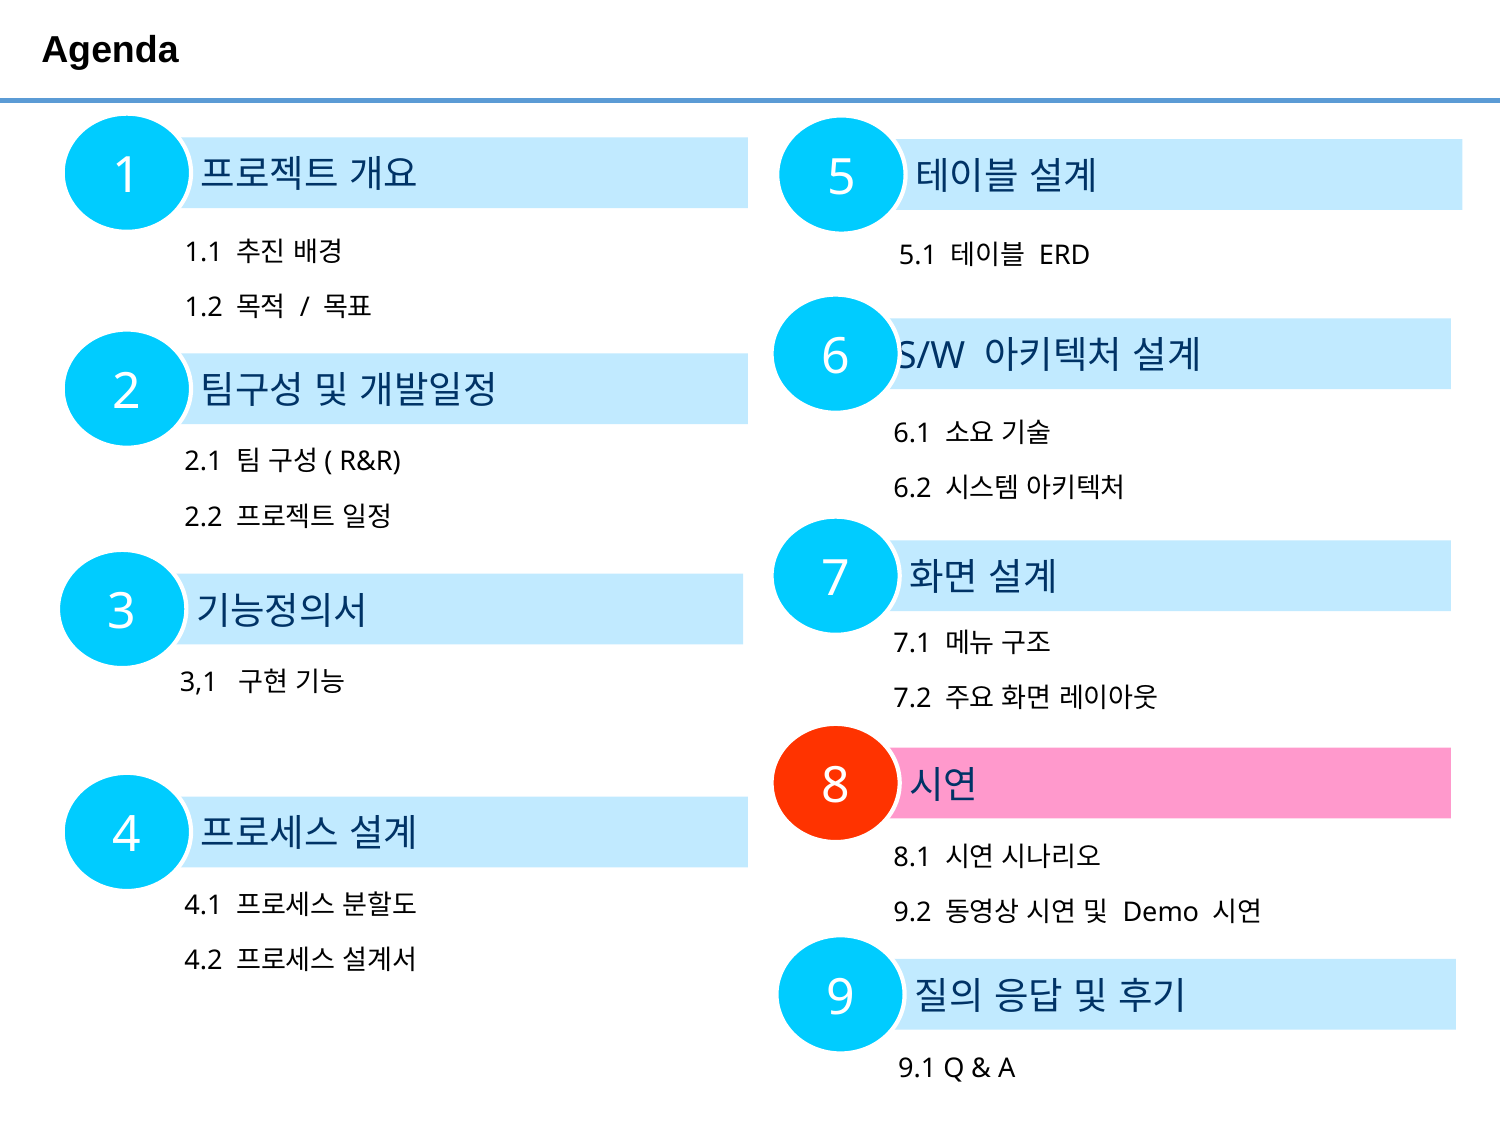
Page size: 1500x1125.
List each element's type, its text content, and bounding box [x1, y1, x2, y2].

text_box 기능정의서 [174, 573, 744, 645]
text_box 1 [62, 113, 192, 232]
text_box 4 [62, 772, 192, 892]
text_box 9.1 Q & A [894, 1036, 1500, 1091]
text_box 3,1 구현 기능 [176, 650, 744, 704]
text_box 질의 응답 및 후기 [892, 958, 1456, 1030]
text_box 5 [777, 115, 906, 234]
text_box 3 [57, 549, 187, 669]
text_box 6.1 소요 기술 6.2 시스템 아키텍처 [890, 401, 1451, 511]
text_box 8.1 시연 시나리오 9.2 동영상 시연 및 Demo 시연 [890, 825, 1451, 935]
text_box 9 [776, 935, 905, 1054]
text_box 프로젝트 개요 [179, 137, 748, 209]
text_box 4.1 프로세스 분할도 4.2 프로세스 설계서 [181, 873, 748, 983]
text_box 2.1 팀 구성( R&R) 2.2 프로젝트 일정 [181, 429, 748, 539]
text_box 8 [771, 723, 900, 843]
title Agenda [41, 0, 1023, 102]
text_box 6 [771, 294, 900, 413]
text_box 1.1 추진 배경 1.2 목적 / 목표 [181, 220, 737, 330]
text_box 테이블 설계 [894, 139, 1463, 210]
text_box 7.1 메뉴 구조 7.2 주요 화면 레이아웃 [890, 611, 1451, 721]
text_box 팀구성 및 개발일정 [179, 353, 748, 425]
text_box 시연 [888, 747, 1451, 819]
text_box 5.1 테이블 ERD [895, 223, 1463, 277]
text_box 7 [771, 516, 900, 635]
text_box 화면 설계 [888, 540, 1451, 612]
text_box S/W 아키텍처 설계 [887, 318, 1451, 390]
text_box 프로세스 설계 [179, 796, 748, 868]
text_box 2 [62, 329, 192, 448]
